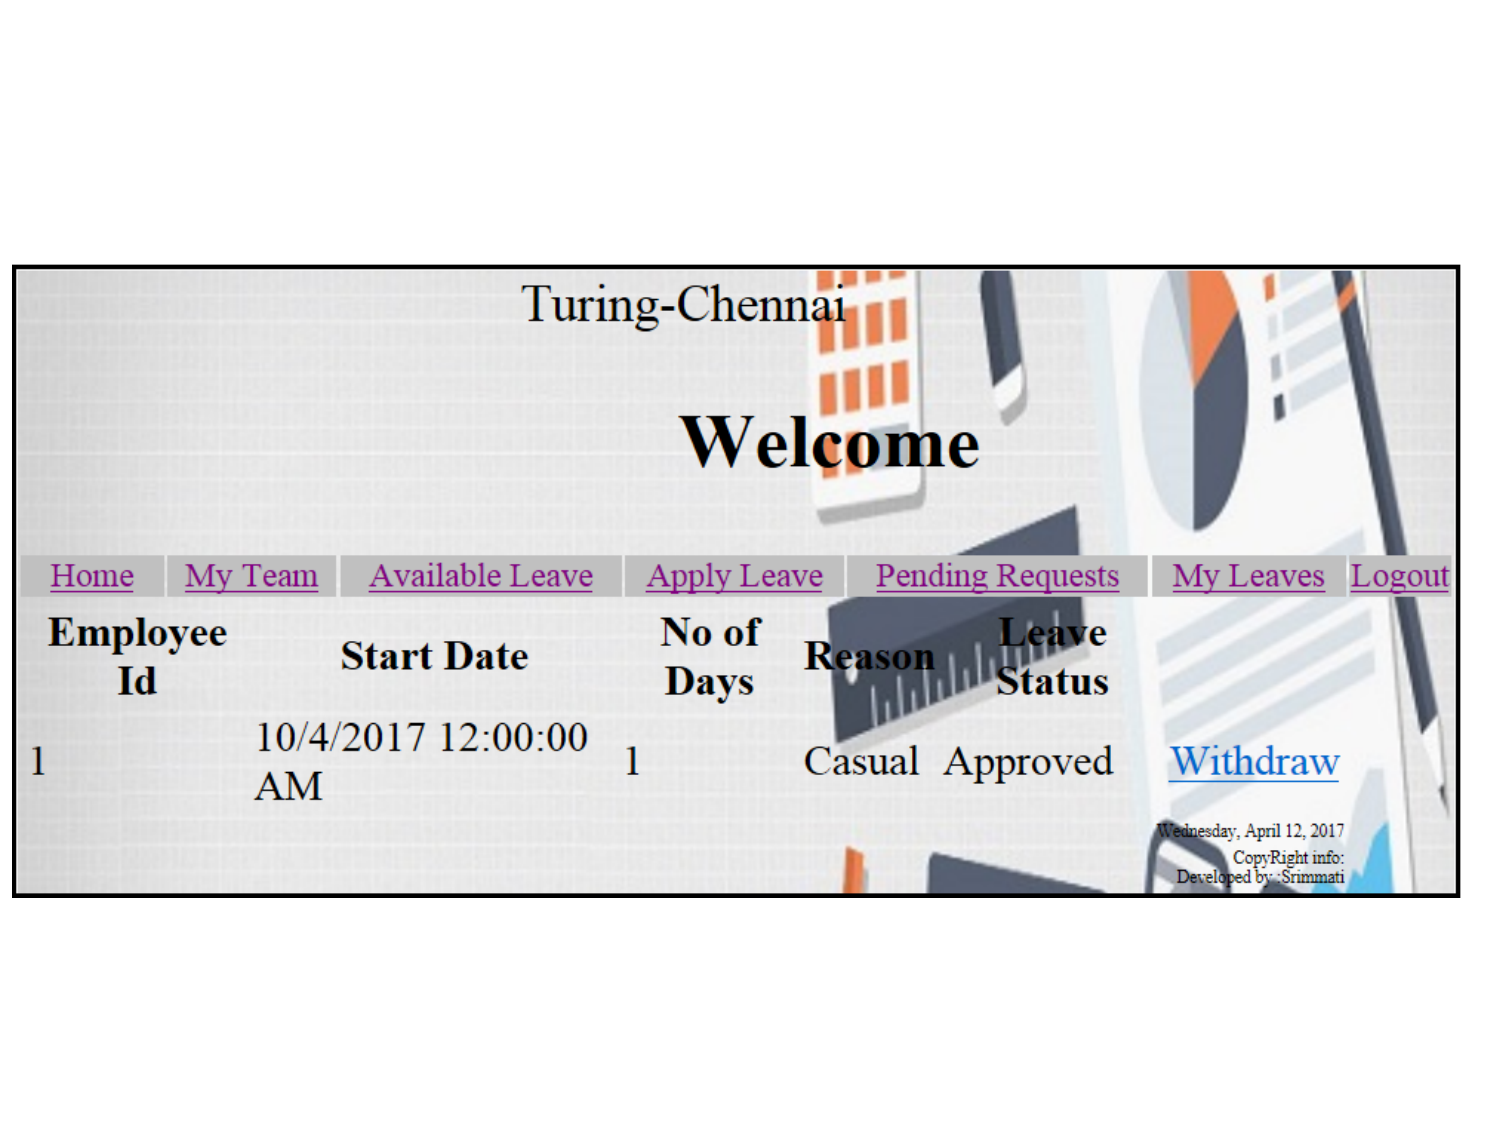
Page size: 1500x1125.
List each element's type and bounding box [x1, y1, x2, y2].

picture [12, 262, 1463, 898]
